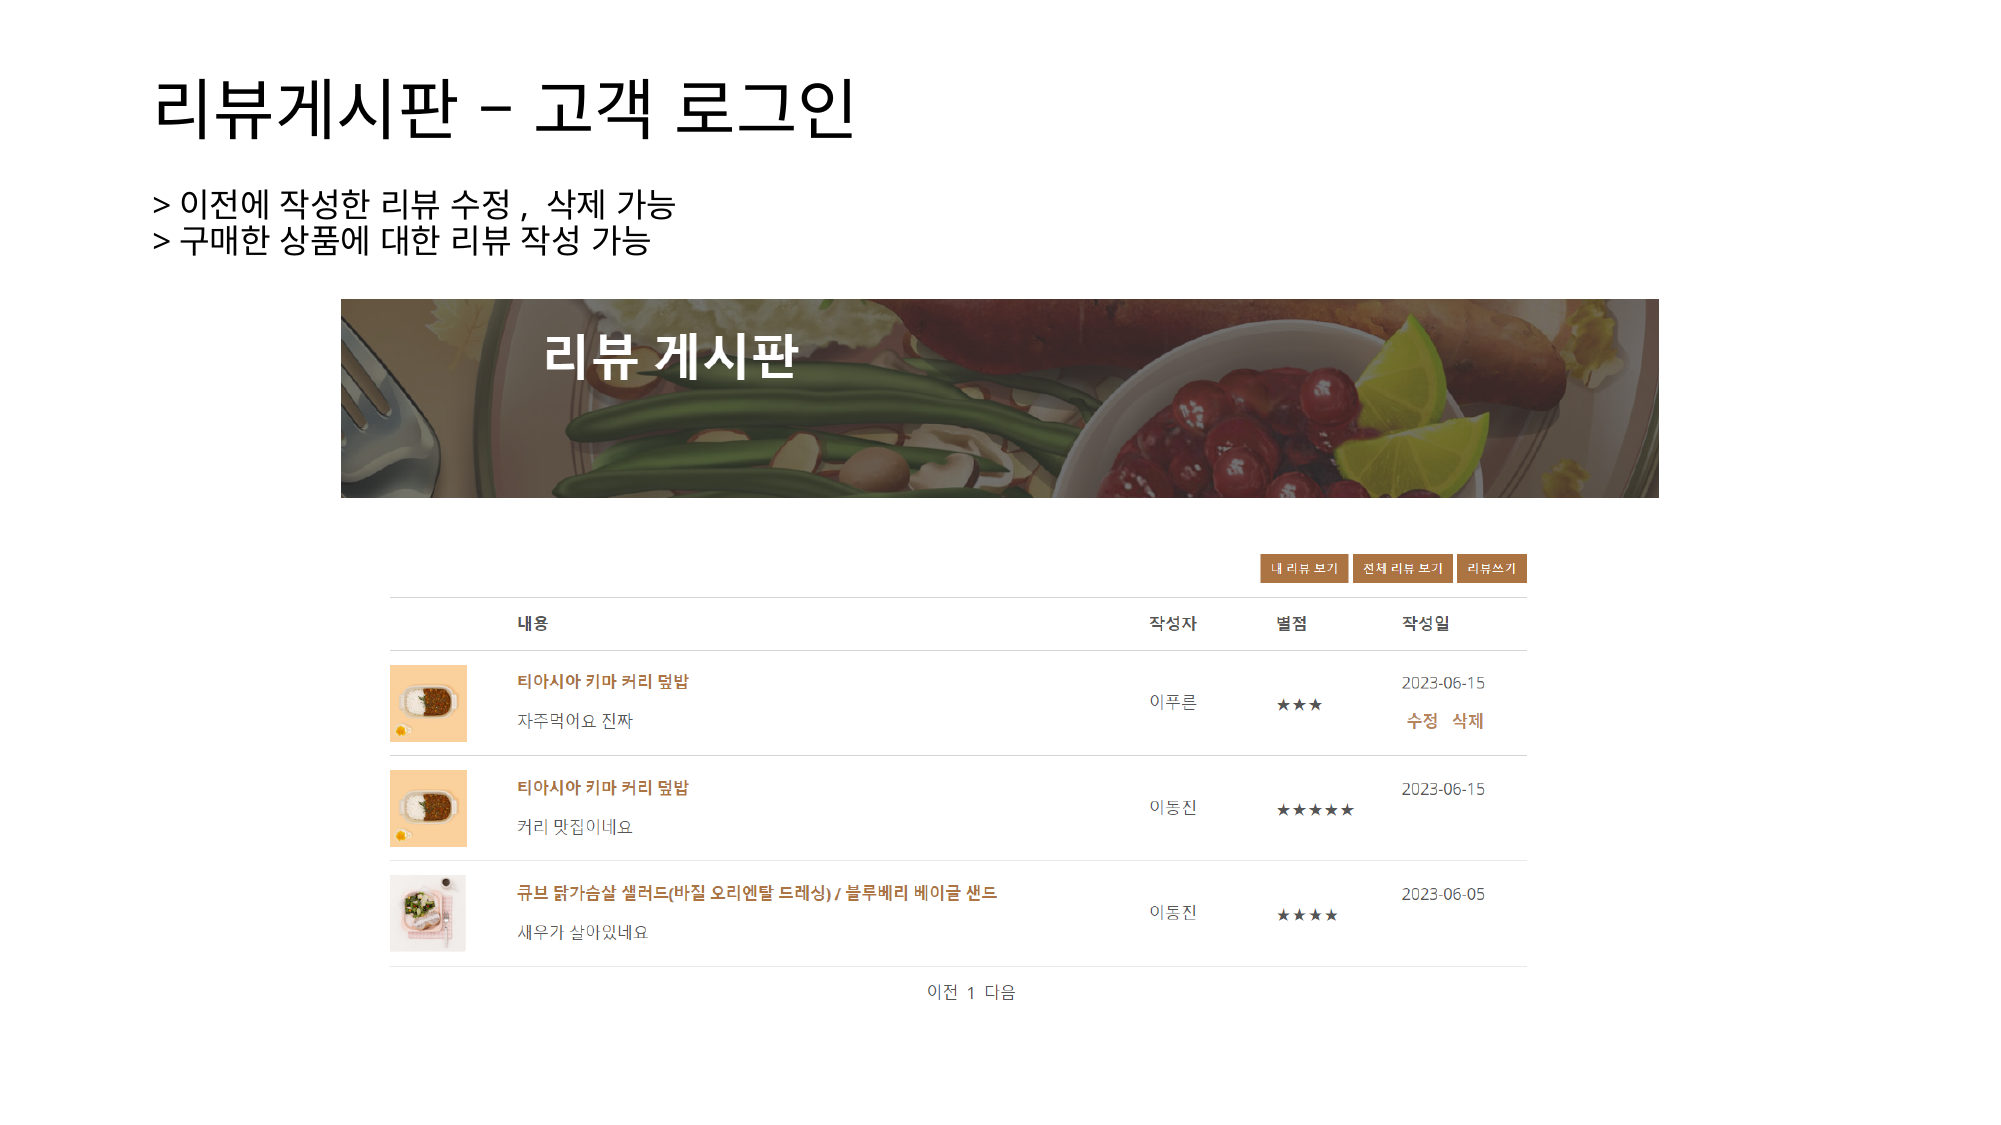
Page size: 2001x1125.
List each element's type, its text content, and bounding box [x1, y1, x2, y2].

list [341, 299, 1659, 1014]
title 리뷰게시판 – 고객 로그인 >이전에 작성한 리뷰 수정, 삭제 가능 >구매한 상품에 대한 리뷰 작성 가능 [137, 59, 1863, 278]
